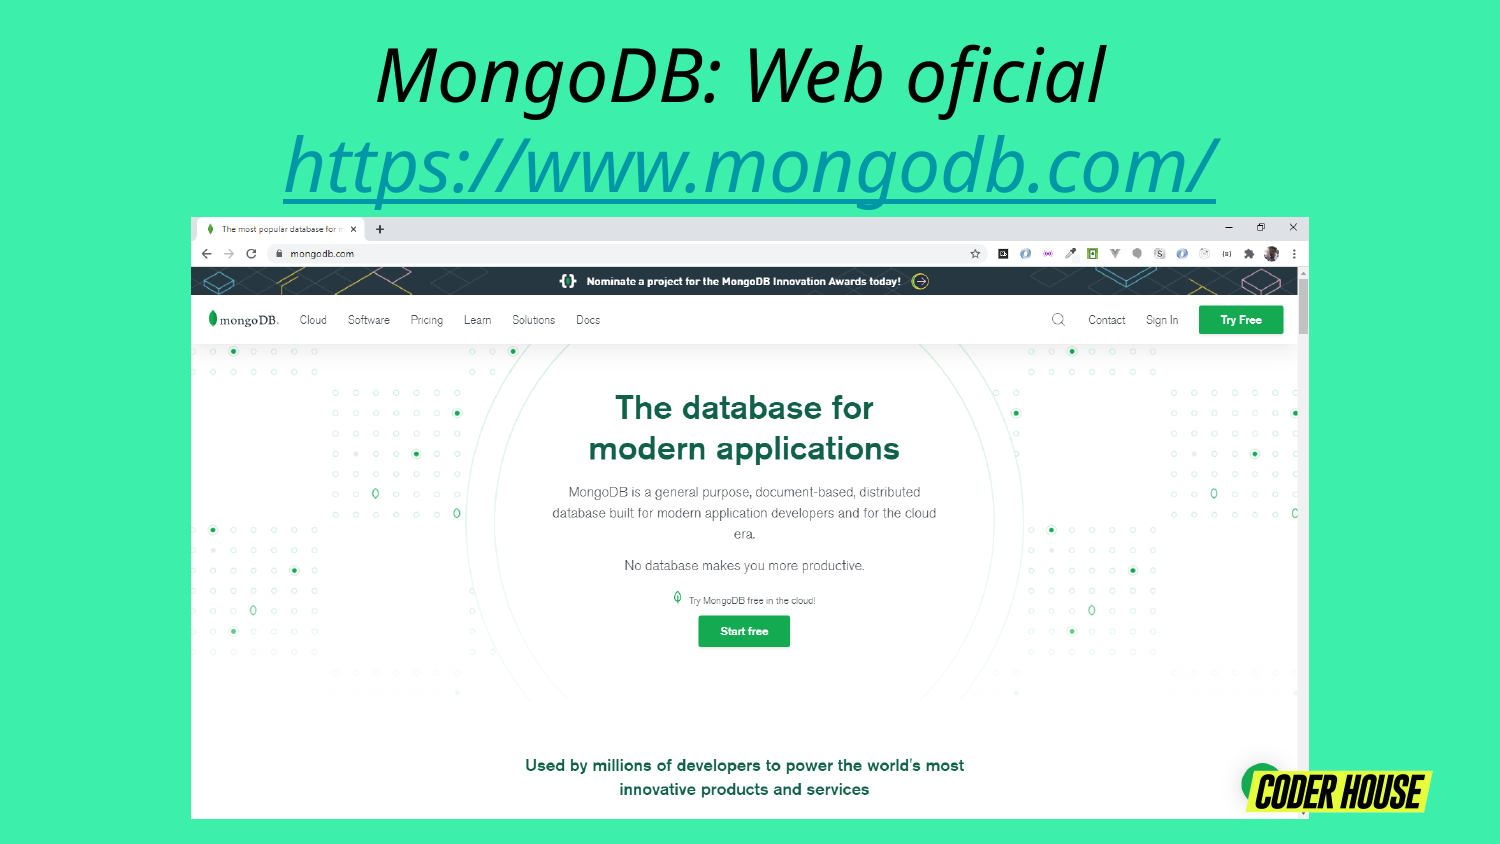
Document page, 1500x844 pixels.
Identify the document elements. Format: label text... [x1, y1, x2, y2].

picture [190, 217, 1437, 819]
text_box MongoDB: Web oficial https://www.mongodb.com/ [0, 12, 1500, 233]
